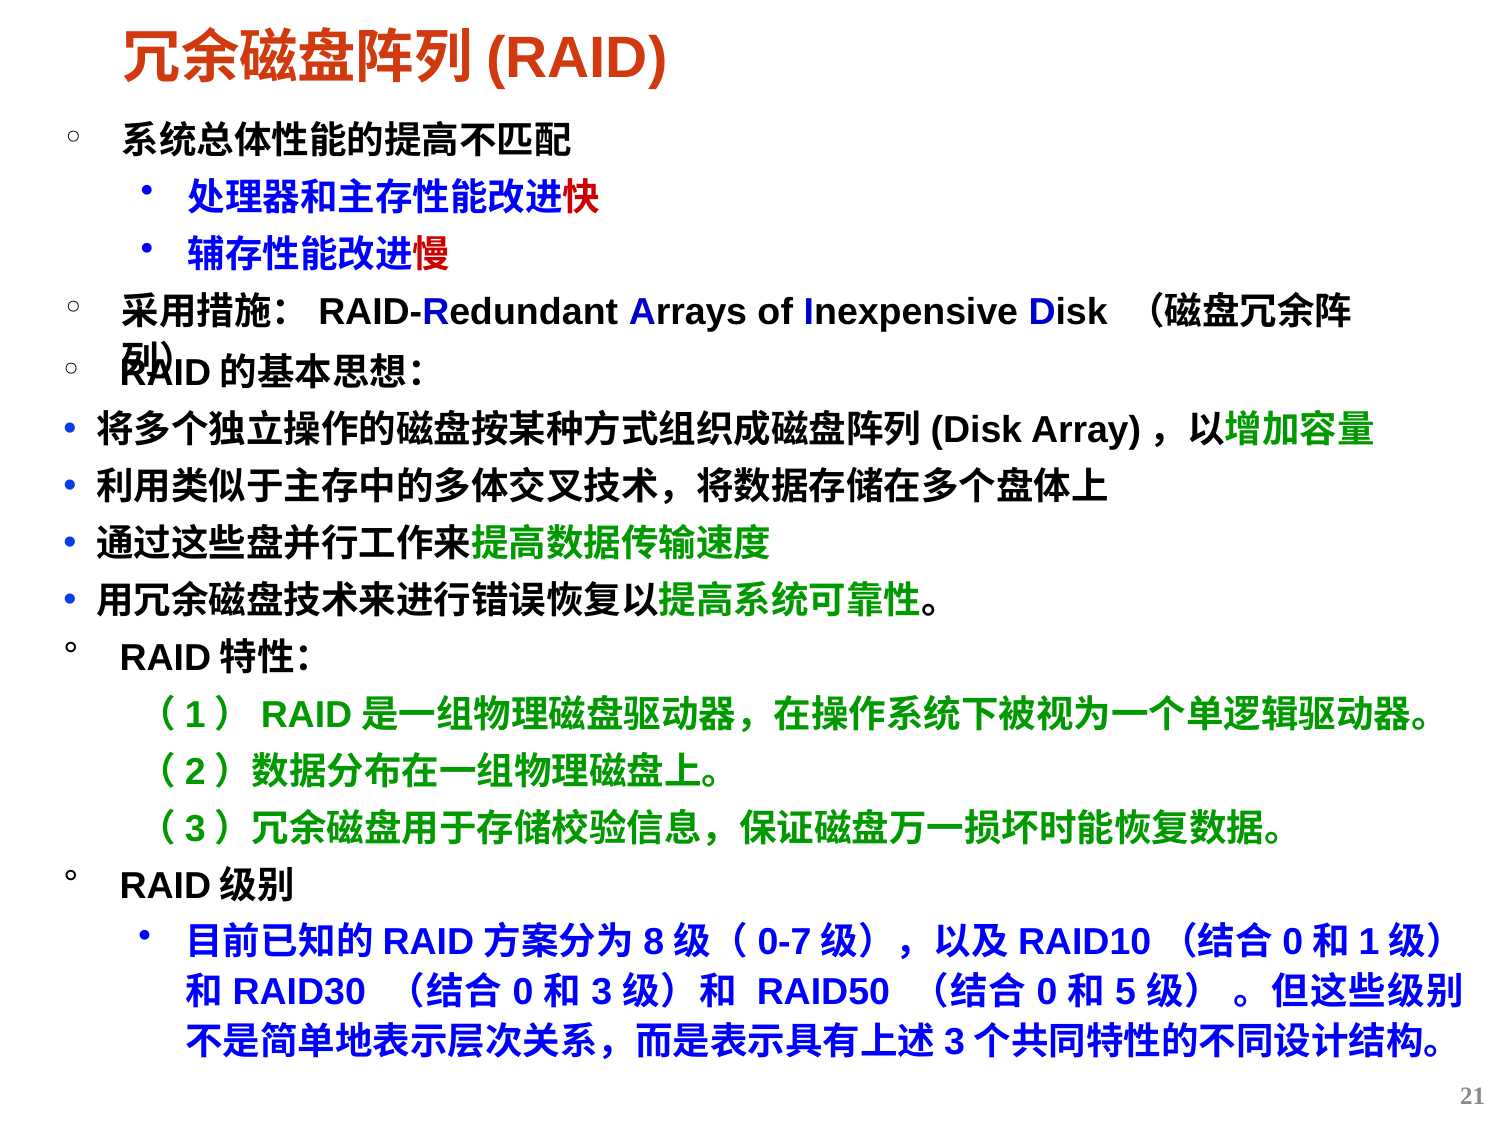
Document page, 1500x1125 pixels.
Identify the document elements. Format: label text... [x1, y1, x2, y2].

text_box 系统总体性能的提高不匹配 处理器和主存性能改进快 辅存性能改进慢 *可靠性(Reliability) 采用措施：RAID-Redundant Arrays of Inexpensive Disk （磁盘冗余阵列） [55, 107, 1433, 386]
slide_number 21 [1162, 1064, 1500, 1125]
title 冗余磁盘阵列(RAID) [112, 24, 1388, 95]
list RAID的基本思想： 将多个独立操作的磁盘按某种方式组织成磁盘阵列(Disk Array)，以增加容量 利用类似于主存中的多体交叉技术，将数据存储在多个盘体上 通过这些盘并行工作来提高数据传输速度 用冗余磁盘技术来进行错误恢复以提高系统可靠性。 RAID特性： （1）RAID是一组物理磁盘驱动器，在操作系统下被视为一个单逻辑驱动器。 （2）数据分布在一组物理磁盘上。 （3）冗余磁盘用于存储校验信息，保证磁盘万一损坏时能恢复数据。 RAID级别 目前已知的RAID方案分为8级（0-7级），以及RAID10（结合0和1级）和RAID30 （结合0和3级）和 RAID50 （结合0和5级） 。但这些级别不是简单地表示层次关系，而是表示具有上述3个共同特性的不同设计结构。 [52, 339, 1475, 1089]
